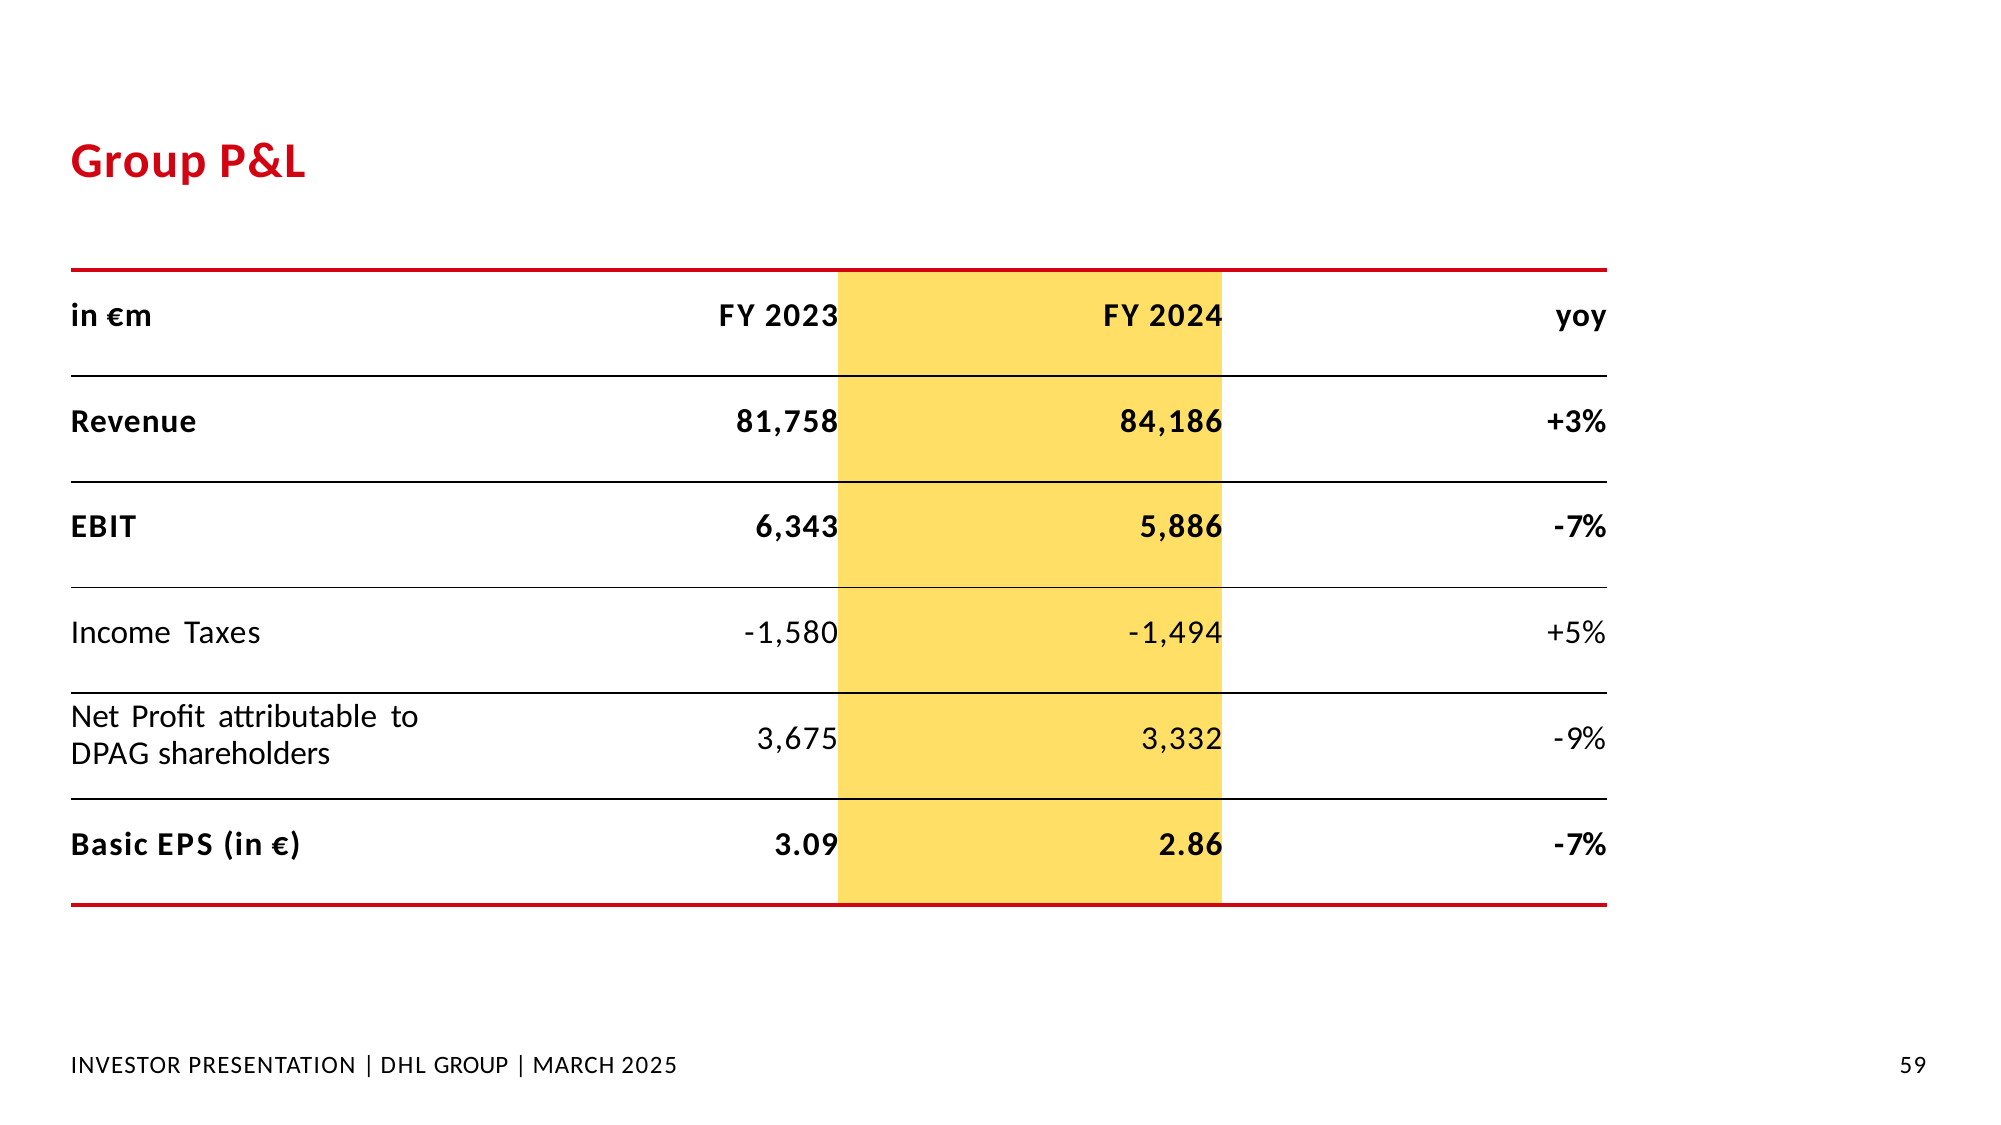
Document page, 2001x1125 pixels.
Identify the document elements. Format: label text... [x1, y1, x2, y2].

table_cell 81,758 [569, 377, 838, 481]
table_cell -7% [1222, 483, 1607, 587]
table_header yoy [1222, 272, 1607, 375]
table_cell -1,580 [569, 588, 838, 692]
table_cell 84,186 [838, 377, 1222, 481]
table_cell 3.09 [569, 800, 838, 903]
table_cell Revenue [71, 377, 569, 481]
table_cell Net Profit attributable to DPAG shareholders [71, 694, 569, 798]
table_cell 3,675 [569, 694, 838, 798]
table_cell 5,886 [838, 483, 1222, 587]
table_header FY 2023 [569, 272, 838, 375]
table_cell 2.86 [838, 800, 1222, 903]
title Group P&L [68, 125, 313, 316]
table_cell 6,343 [569, 483, 838, 587]
table_cell -9% [1222, 694, 1607, 798]
table_cell +3% [1222, 377, 1607, 481]
footer INVESTOR PRESENTATION | DHL GROUP | MARCH 2025 [68, 1048, 684, 1125]
table_cell -7% [1222, 800, 1607, 903]
table_cell Basic EPS (in €) [71, 800, 569, 903]
slide_number 56 [1893, 1048, 1938, 1125]
table_cell 3,332 [838, 694, 1222, 798]
table_header in €m [71, 272, 569, 375]
table_cell Income Taxes [71, 588, 569, 692]
table_header FY 2024 [838, 272, 1222, 375]
table_cell +5% [1222, 588, 1607, 692]
table_cell EBIT [71, 483, 569, 587]
table_cell -1,494 [838, 588, 1222, 692]
